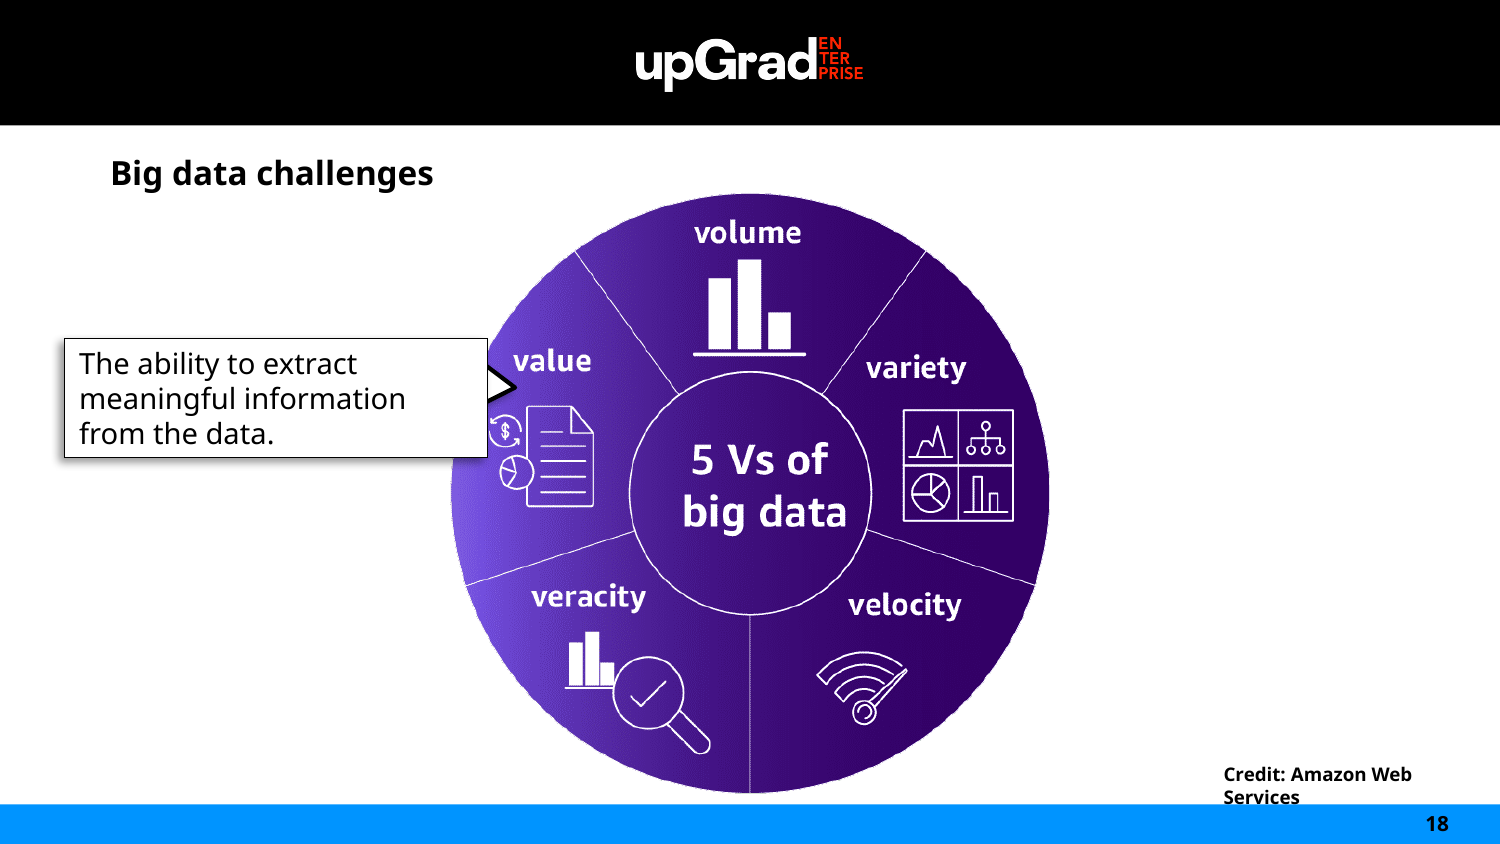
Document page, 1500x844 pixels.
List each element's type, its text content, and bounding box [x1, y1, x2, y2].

picture [449, 192, 1051, 794]
slide_number 18 [1402, 816, 1464, 844]
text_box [64, 338, 510, 425]
text_box Big data challenges [95, 145, 1043, 200]
picture [636, 37, 863, 92]
text_box Credit: Amazon Web Services [1208, 755, 1500, 816]
